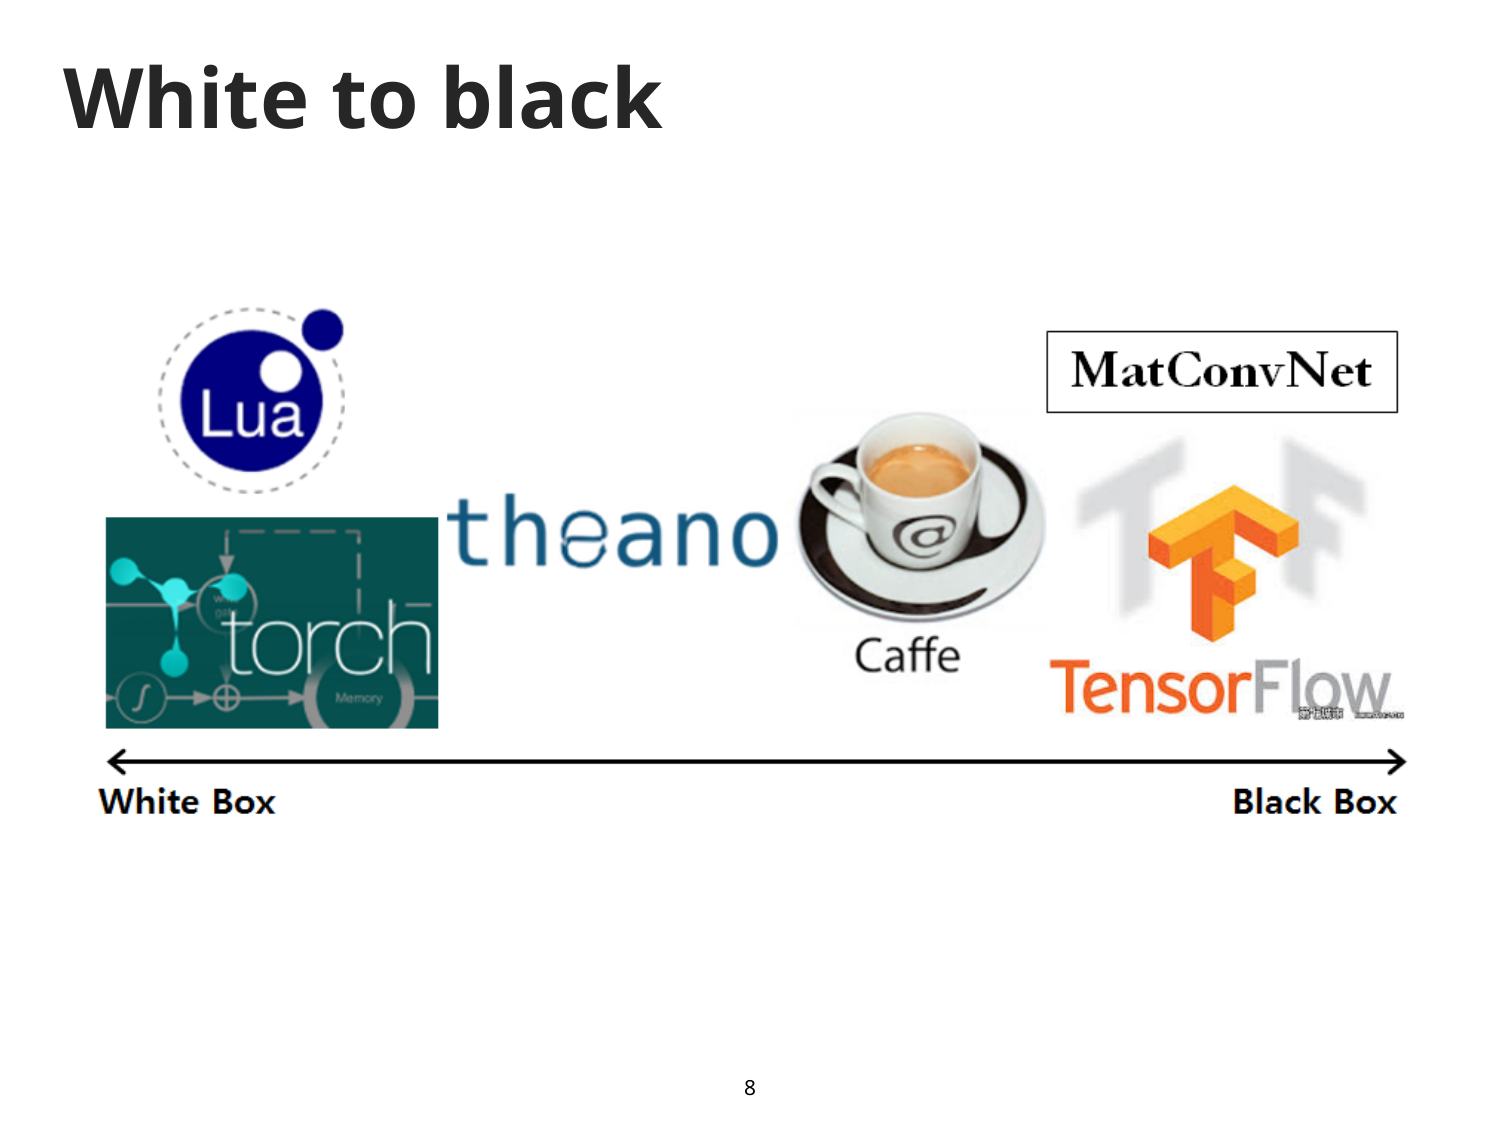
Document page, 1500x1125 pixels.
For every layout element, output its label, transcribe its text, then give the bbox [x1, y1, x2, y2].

title White to black [48, 41, 1456, 149]
slide_number 8 [575, 1058, 925, 1119]
picture [74, 290, 1426, 858]
